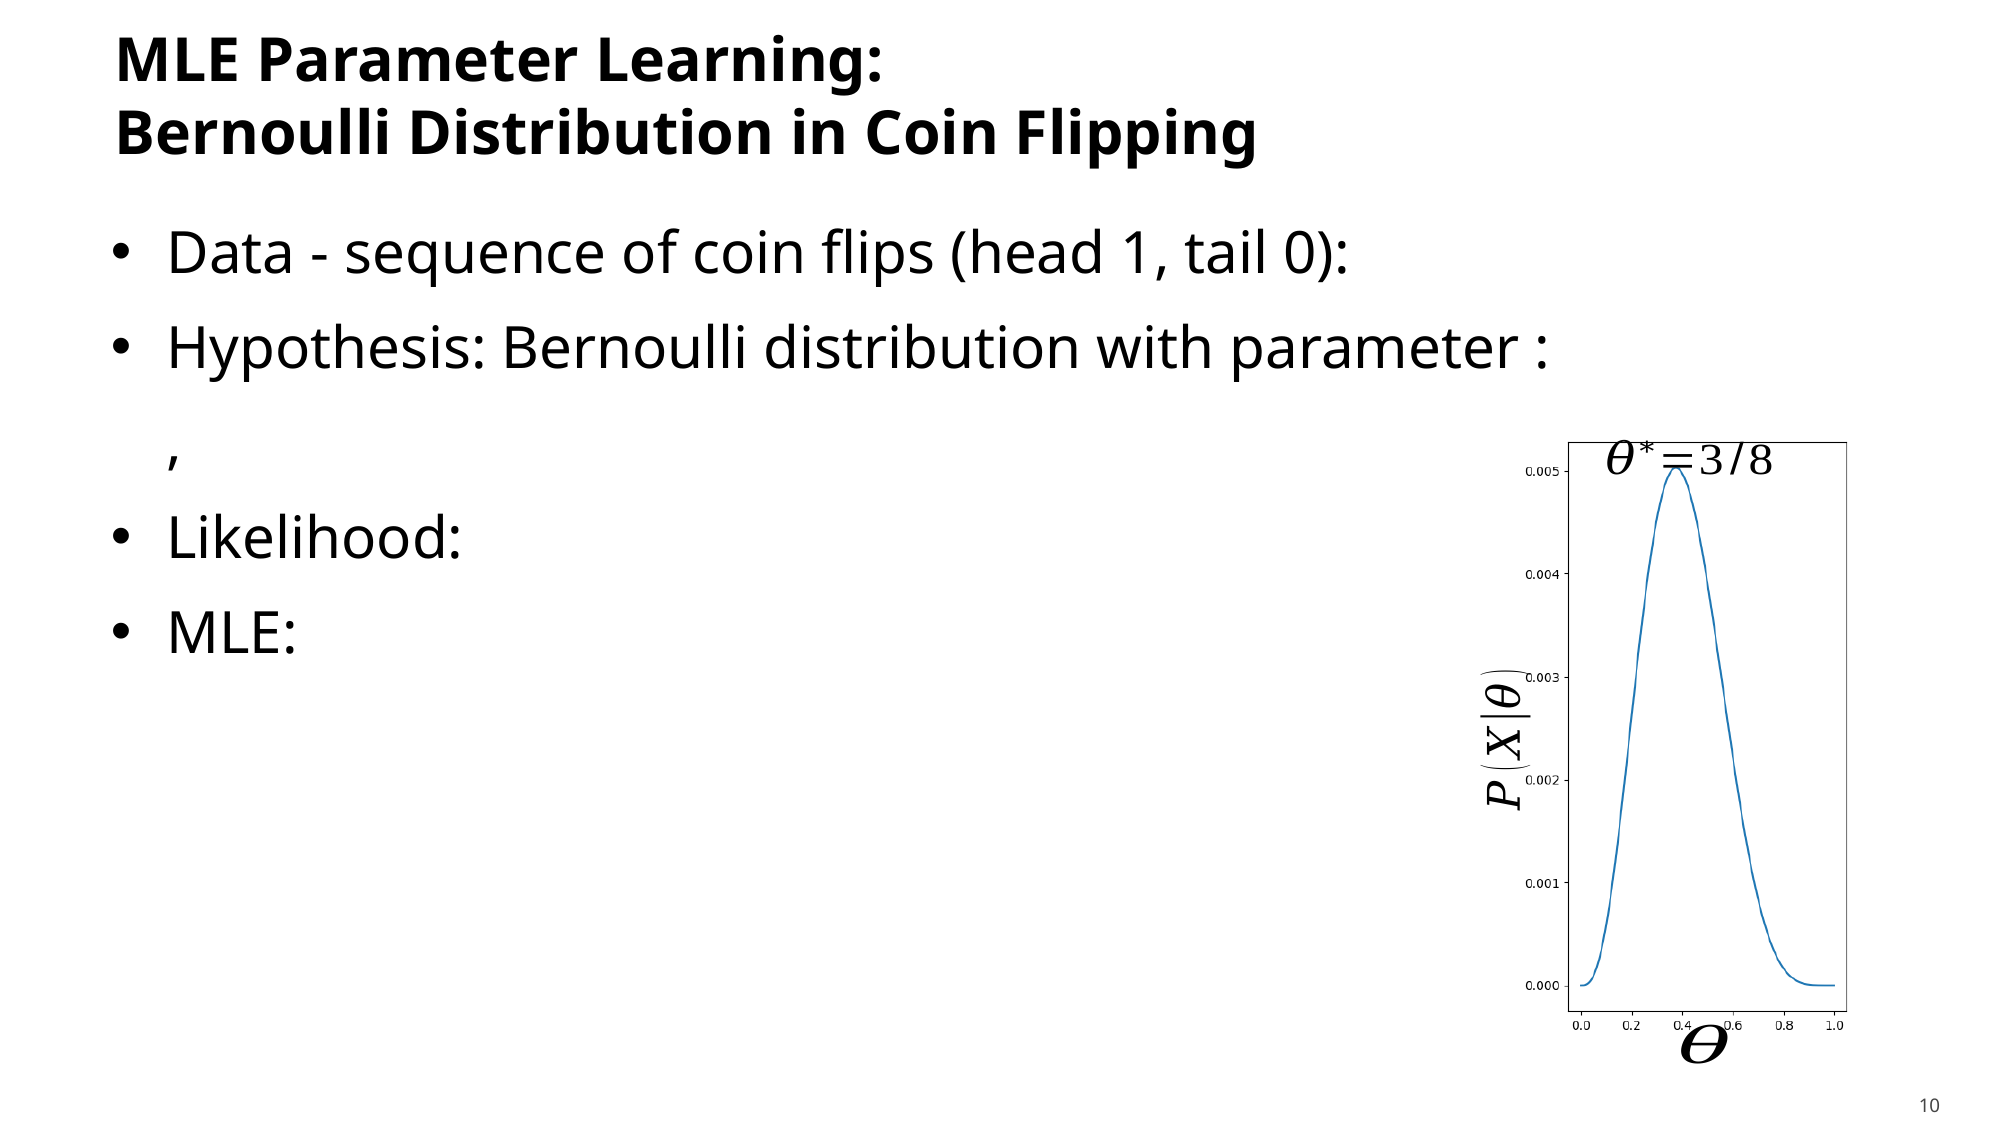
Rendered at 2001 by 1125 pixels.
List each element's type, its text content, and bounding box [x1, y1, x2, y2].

title MLE Parameter Learning: Bernoulli Distribution in Coin Flipping [99, 12, 1900, 175]
slide_number 10 [1794, 1080, 1955, 1125]
picture [1523, 435, 1854, 1047]
